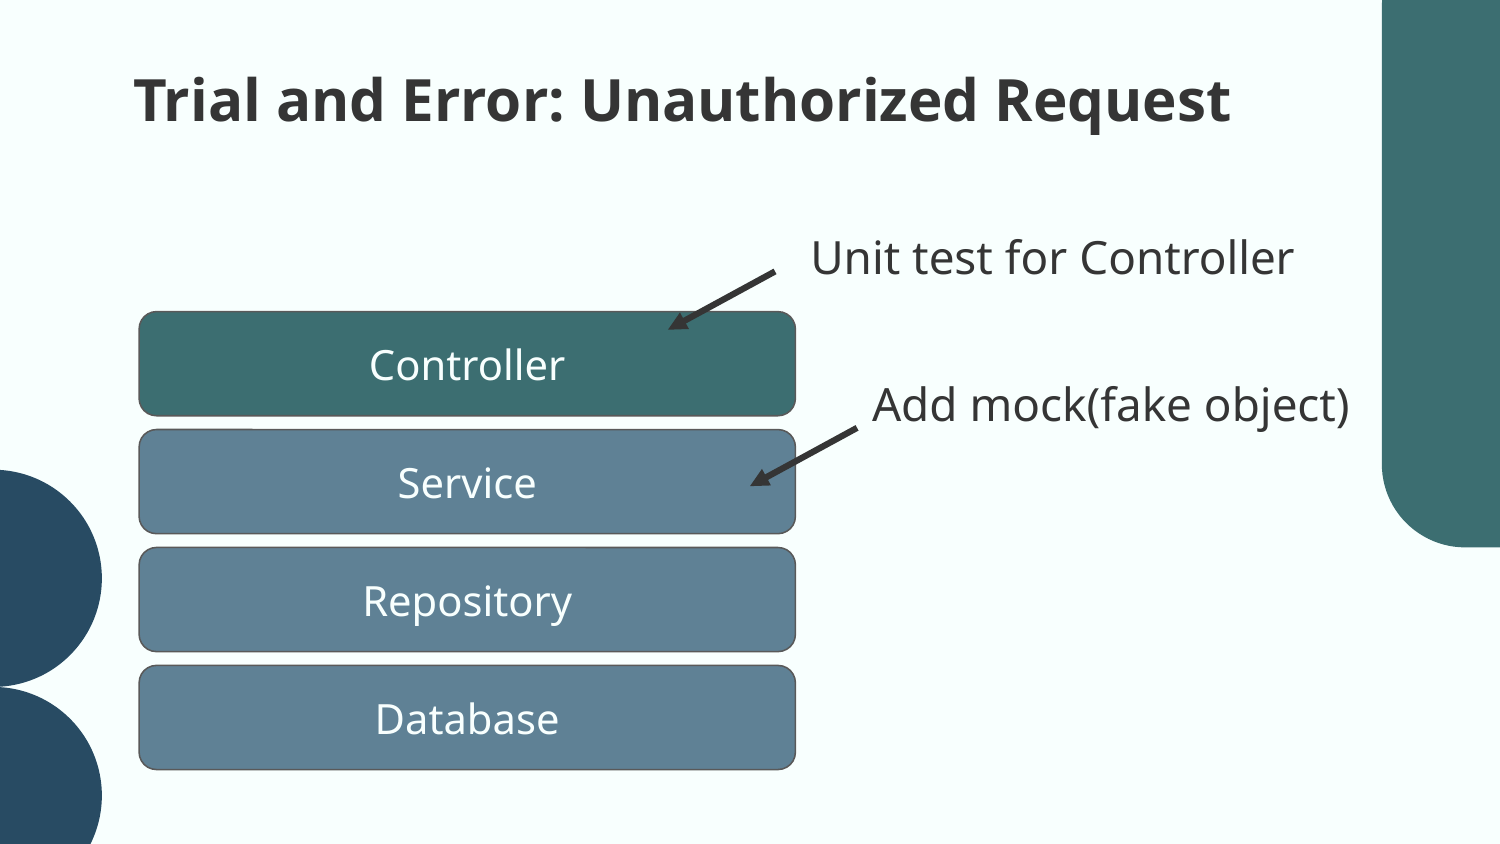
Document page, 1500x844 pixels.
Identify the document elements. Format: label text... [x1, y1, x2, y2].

text_box Repository [139, 547, 796, 652]
text_box Add mock(fake object) [857, 360, 1500, 446]
text_box Unit test for Controller [795, 213, 1500, 299]
text_box Service [139, 429, 796, 534]
text_box Controller [139, 311, 796, 416]
title Trial and Error: Unauthorized Request [118, 48, 1382, 143]
text_box Database [139, 665, 796, 770]
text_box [749, 427, 858, 487]
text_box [667, 271, 776, 330]
